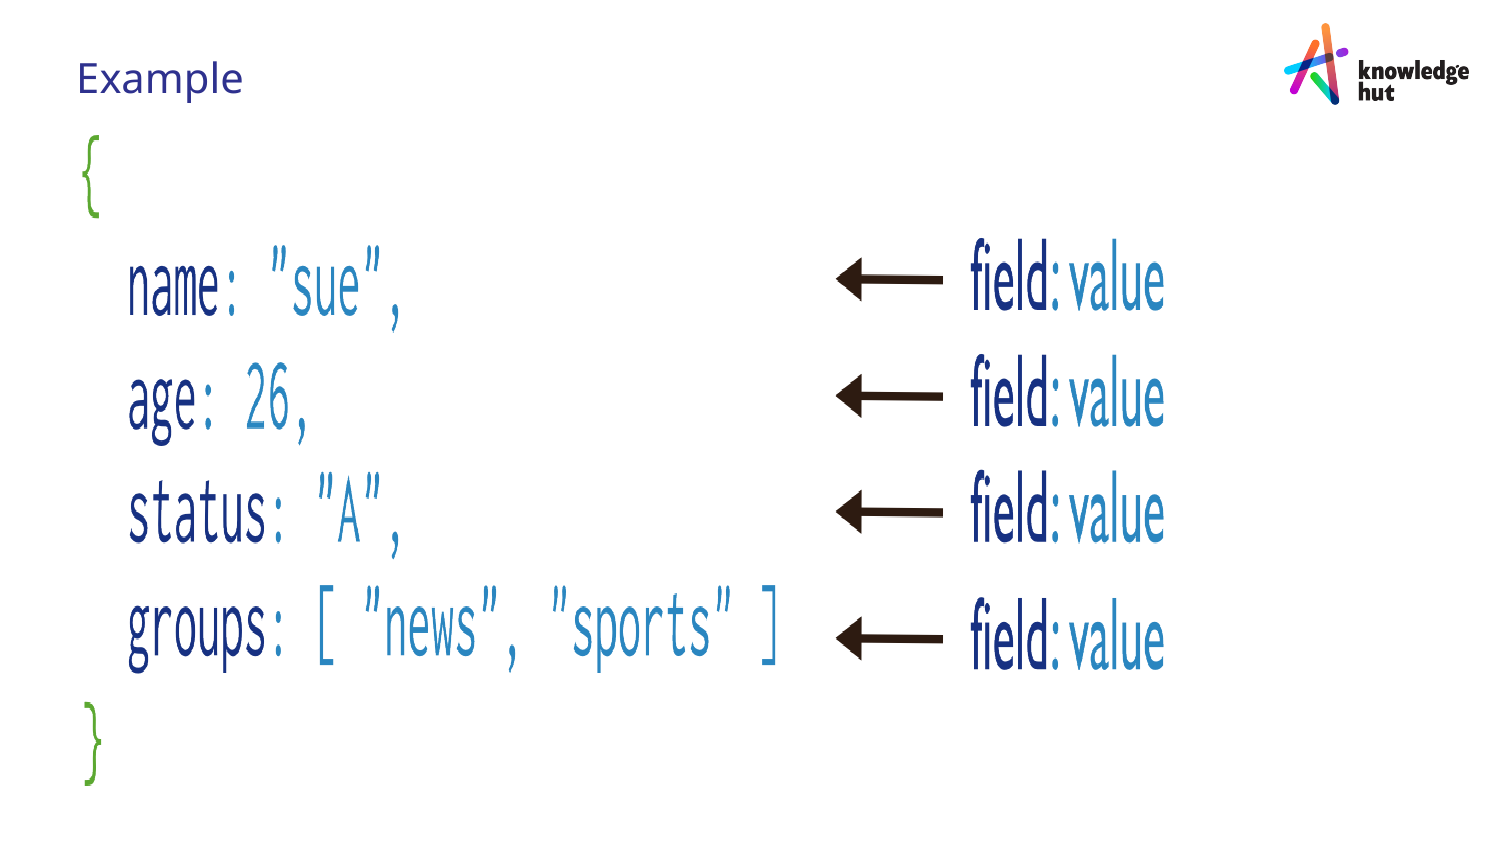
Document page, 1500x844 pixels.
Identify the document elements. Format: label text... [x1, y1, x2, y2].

picture [1284, 23, 1469, 105]
picture [81, 135, 1164, 786]
text_box Example [61, 43, 260, 109]
